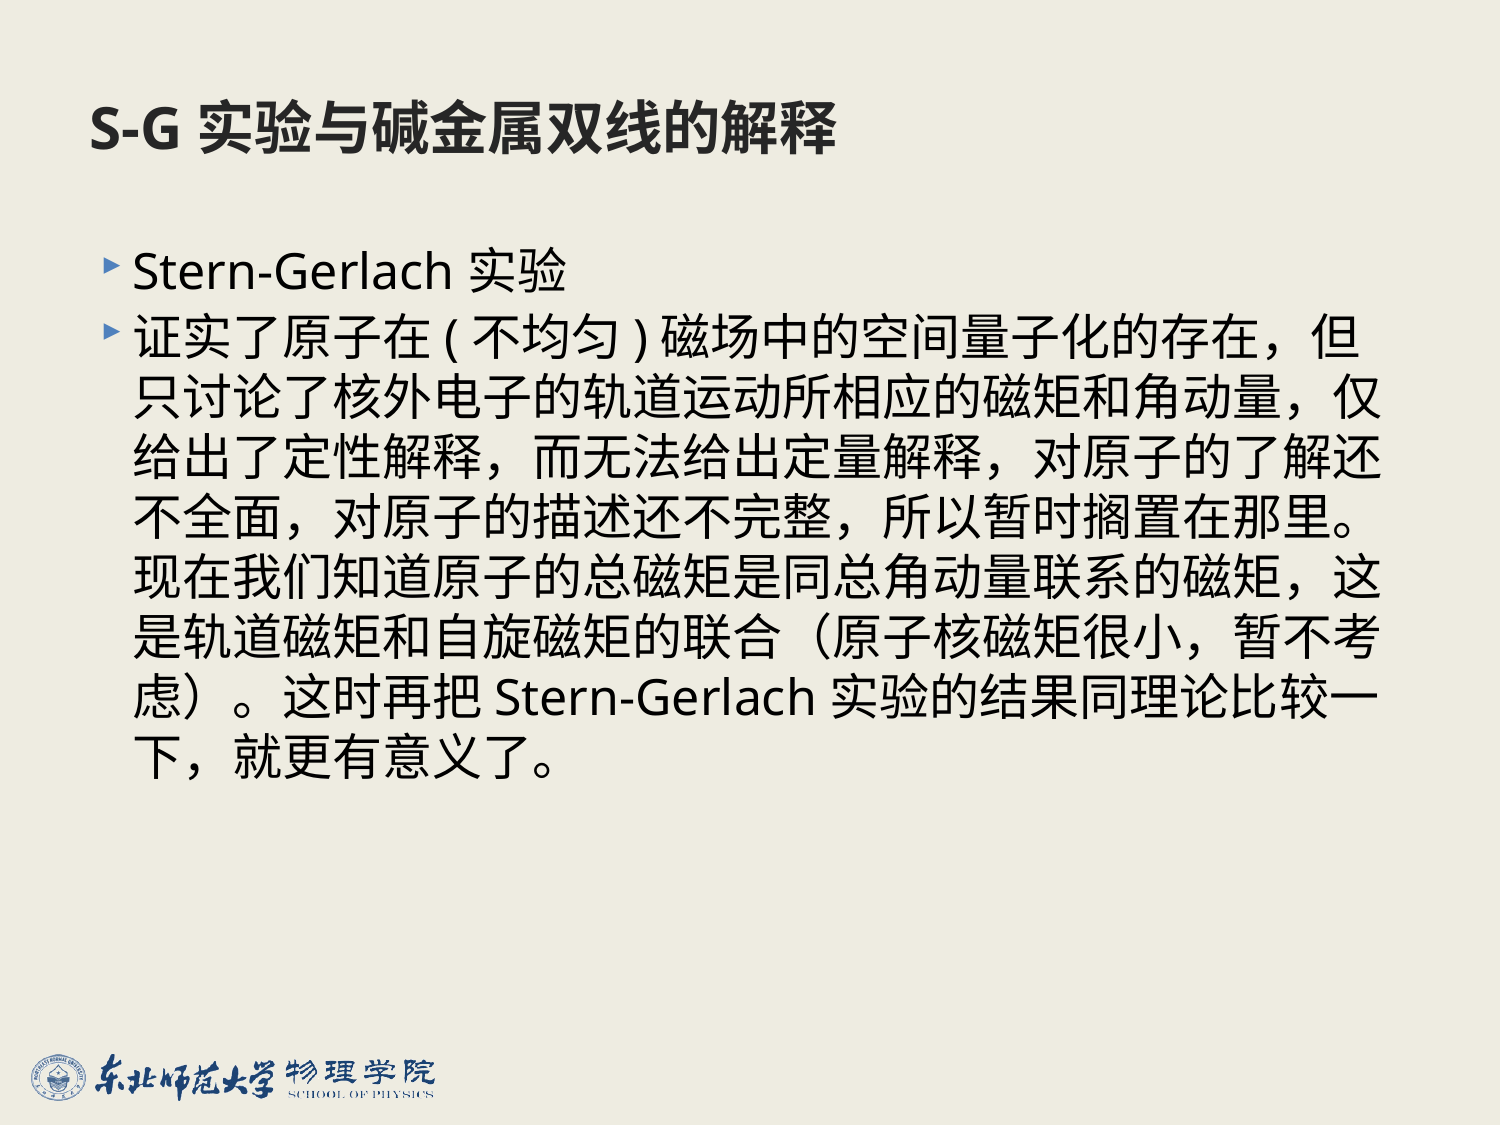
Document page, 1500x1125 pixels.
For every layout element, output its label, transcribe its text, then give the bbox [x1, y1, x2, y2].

picture [20, 1054, 440, 1101]
list Stern-Gerlach实验 证实了原子在(不均匀)磁场中的空间量子化的存在，但只讨论了核外电子的轨道运动所相应的磁矩和角动量，仅给出了定性解释，而无法给出定量解释，对原子的了解还不全面，对原子的描述还不完整，所以暂时搁置在那里。现在我们知道原子的总磁矩是同总角动量联系的磁矩，这是轨道磁矩和自旋磁矩的联合（原子核磁矩很小，暂不考虑）。这时再把Stern-Gerlach实验的结果同理论比较一下，就更有意义了。 [72, 231, 1423, 975]
title S-G实验与碱金属双线的解释 [75, 45, 1425, 209]
